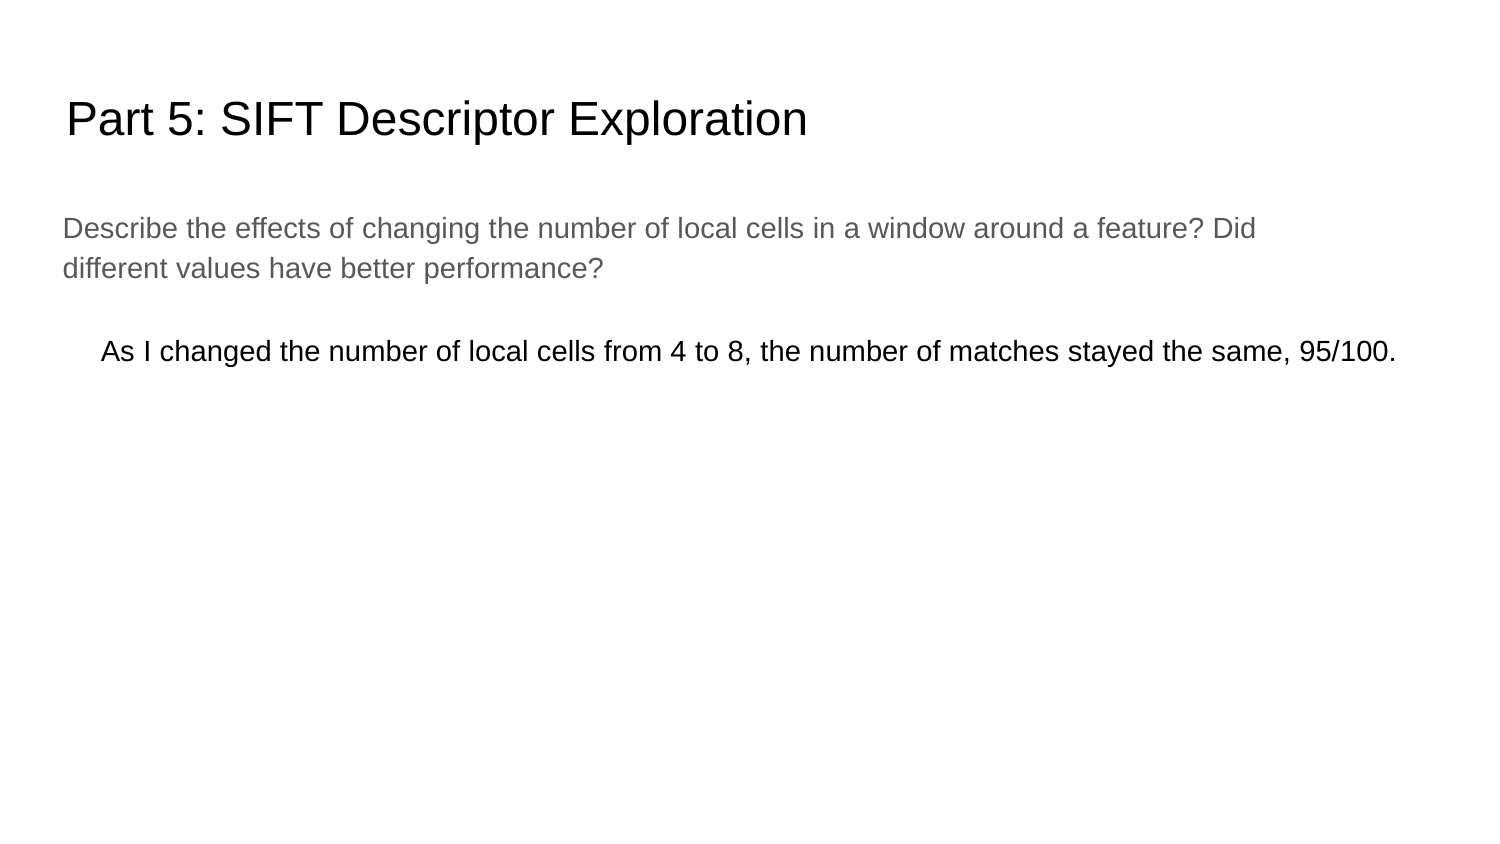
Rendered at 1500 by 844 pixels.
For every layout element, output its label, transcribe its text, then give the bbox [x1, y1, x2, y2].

title Part 5: SIFT Descriptor Exploration [50, 72, 1450, 168]
text_box As I changed the number of local cells from 4 to 8, the number of matches stayed the same, 95/100. [100, 332, 1400, 368]
text_box Describe the effects of changing the number of local cells in a window around a feature? Did different values have better performance? [47, 188, 1364, 750]
